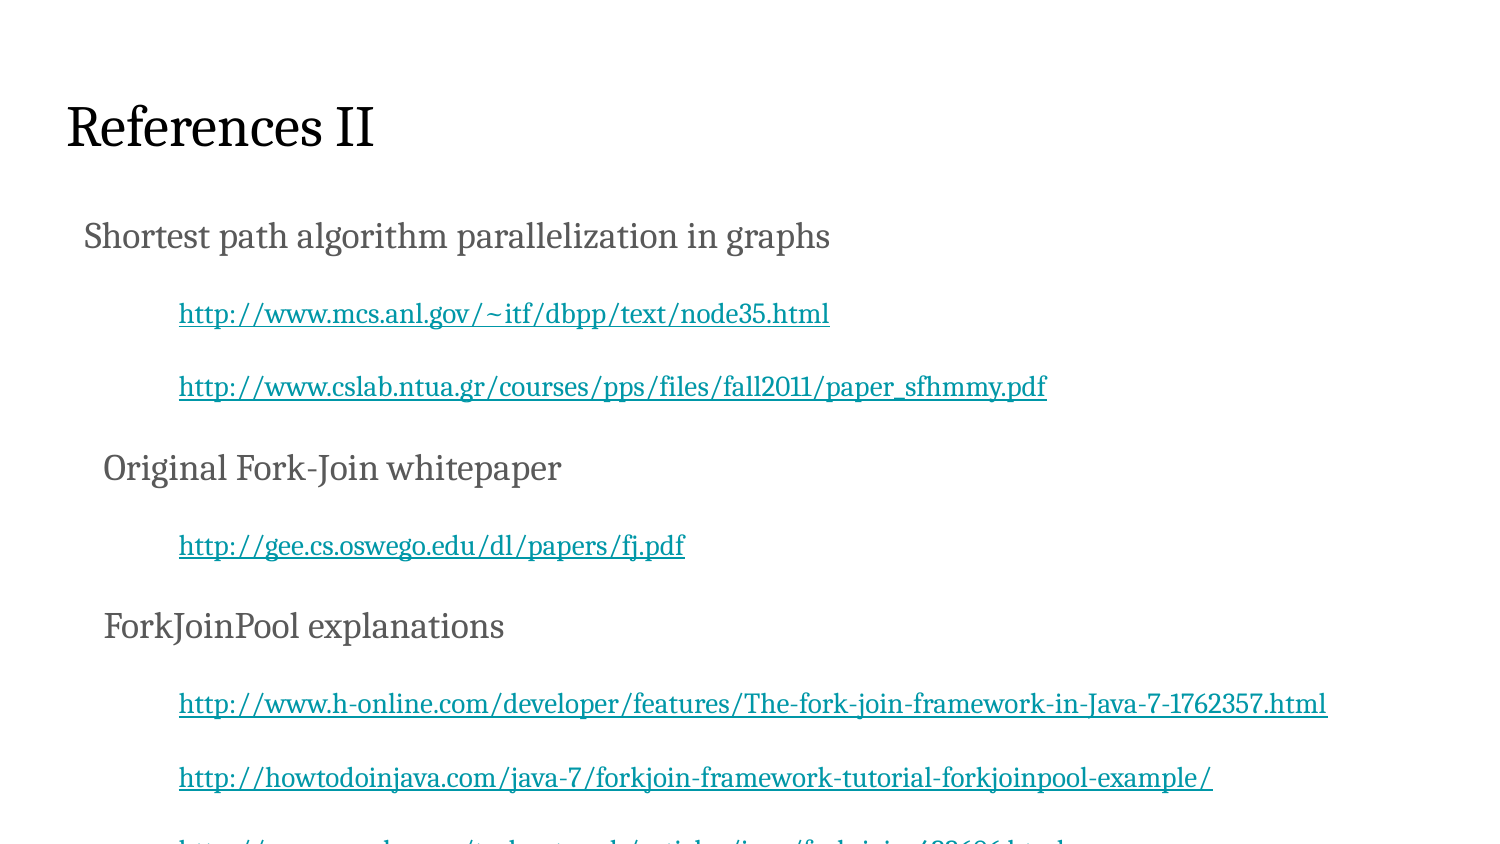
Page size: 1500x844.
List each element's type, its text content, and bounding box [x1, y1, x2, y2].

title References II [51, 72, 1449, 167]
list Shortest path algorithm parallelization in graphs http://www.mcs.anl.gov/~itf/dbpp/text/node35.html http://www.cslab.ntua.gr/courses/pps/files/fall2011/paper_sfhmmy.pdf Original Fork-Join whitepaper http://gee.cs.oswego.edu/dl/papers/fj.pdf ForkJoinPool explanations http://www.h-online.com/developer/features/The-fork-join-framework-in-Java-7-1762357.html http://howtodoinjava.com/java-7/forkjoin-framework-tutorial-forkjoinpool-example/ http://www.oracle.com/technetwork/articles/java/fork-join-422606.html http://www.javaworld.com/article/2078440/enterprise-java/java-tip-when-to-use-forkjoinpool-vs-executorservice.html [51, 189, 1449, 750]
